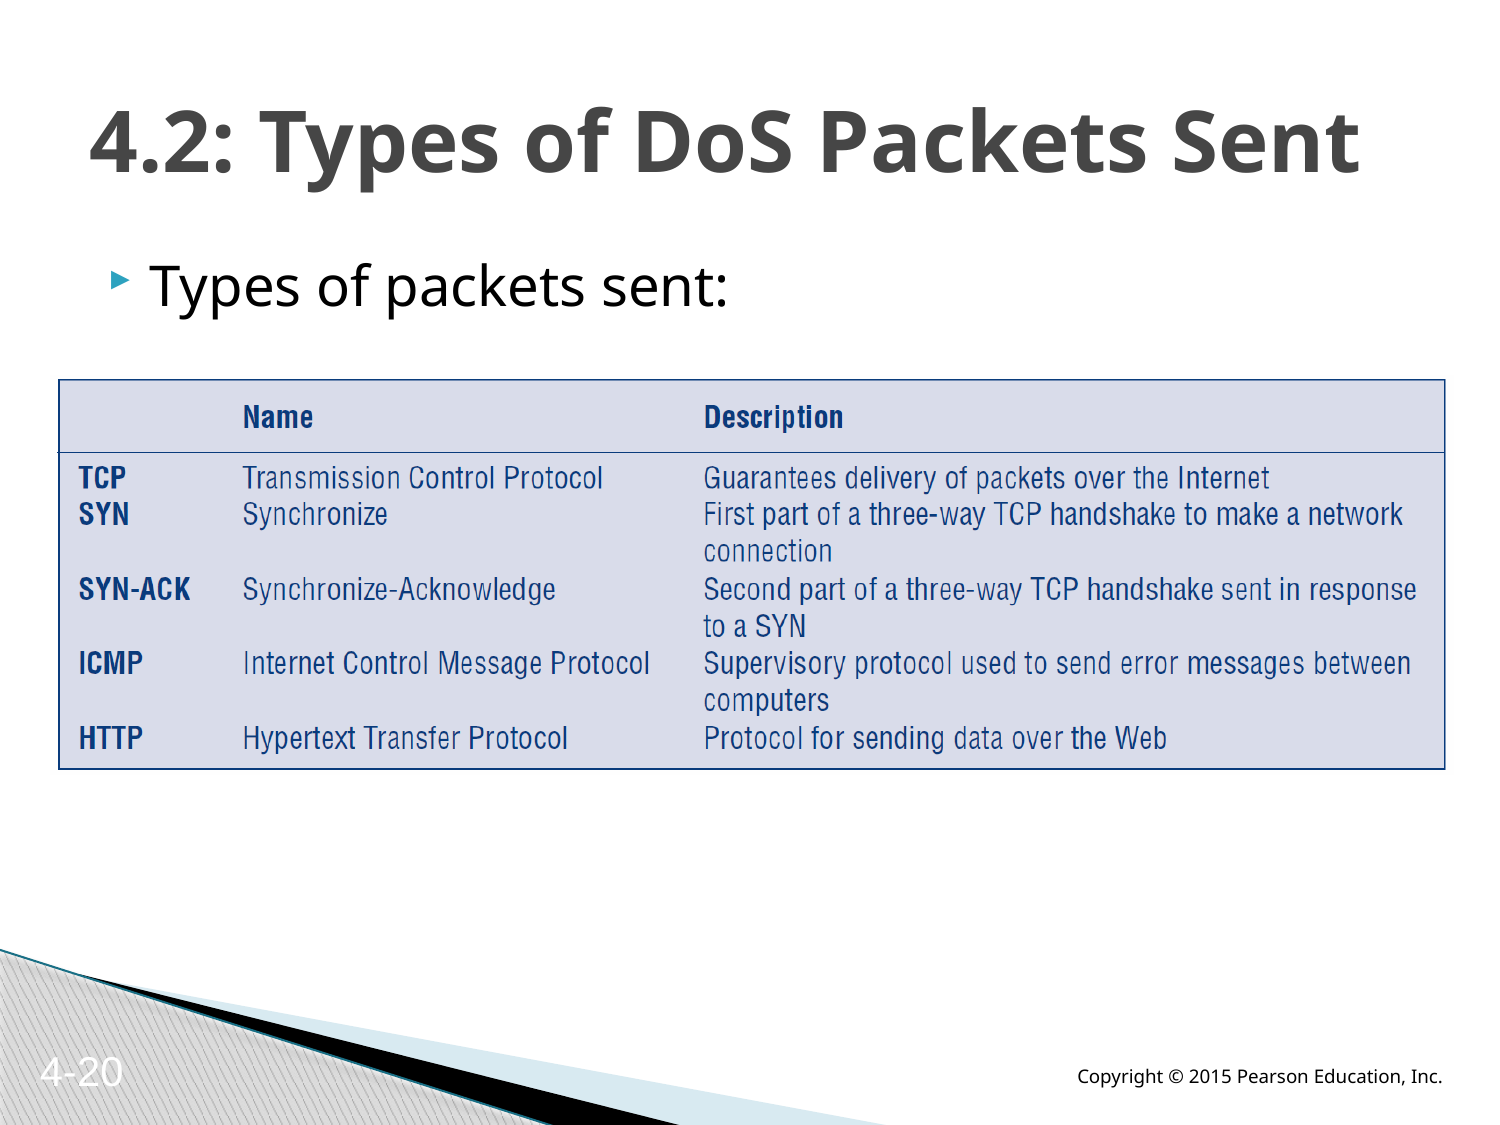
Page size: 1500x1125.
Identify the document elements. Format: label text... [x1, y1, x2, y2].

title 4.2: Types of DoS Packets Sent [75, 45, 1425, 233]
list Types of packets sent: [75, 242, 1425, 374]
slide_number 4-20 [24, 1037, 175, 1100]
picture [49, 374, 1454, 776]
